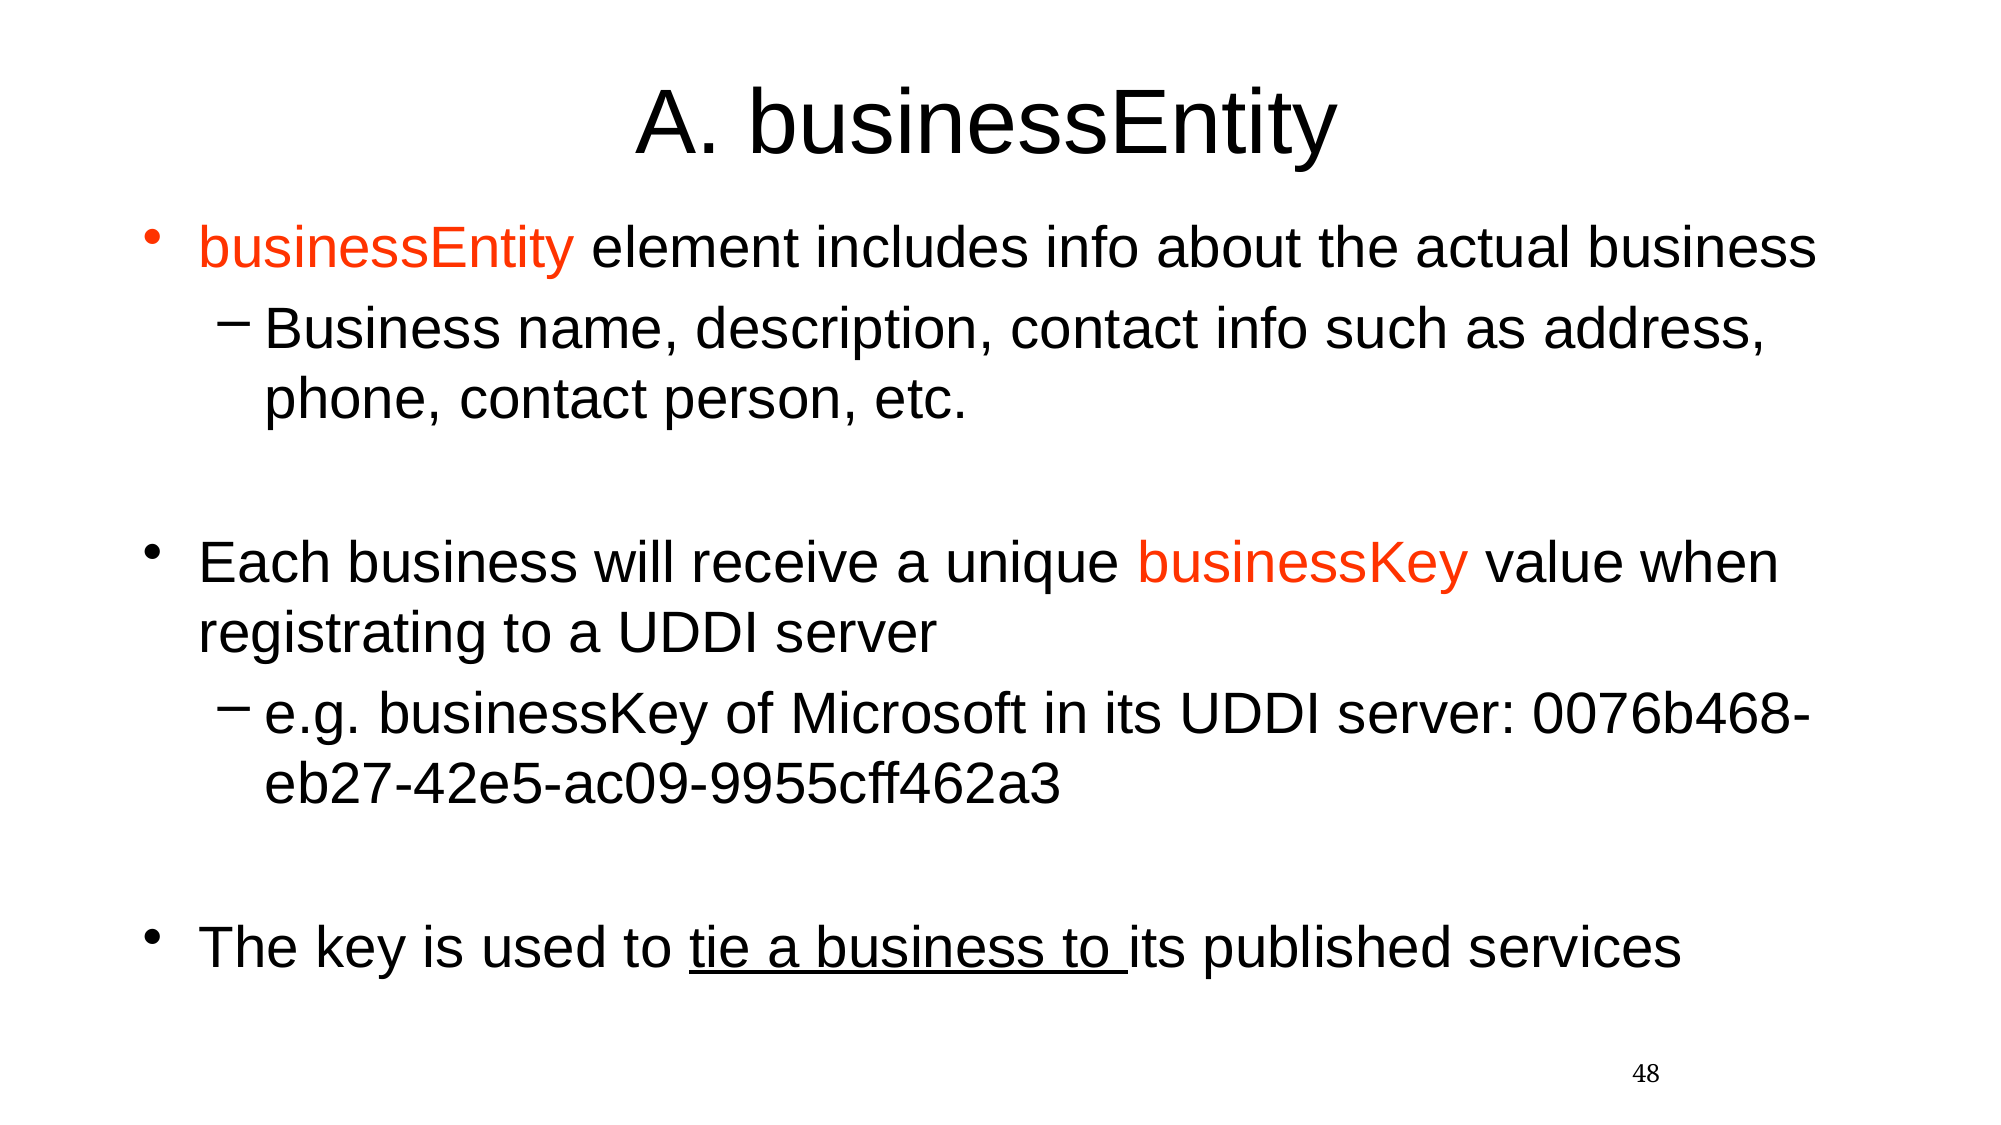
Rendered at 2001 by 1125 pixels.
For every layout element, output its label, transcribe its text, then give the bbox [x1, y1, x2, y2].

text_box 48 [1325, 1024, 1675, 1100]
text_box businessEntity element includes info about the actual business Business name, description, contact info such as address, phone, contact person, etc. Each business will receive a unique businessKey value when registrating to a UDDI server e.g. businessKey of Microsoft in its UDDI server: 0076b468-eb27-42e5-ac09-9955cff462a3 The key is used to tie a business to its published services [127, 201, 1843, 1000]
text_box A. businessEntity [350, 54, 1626, 243]
